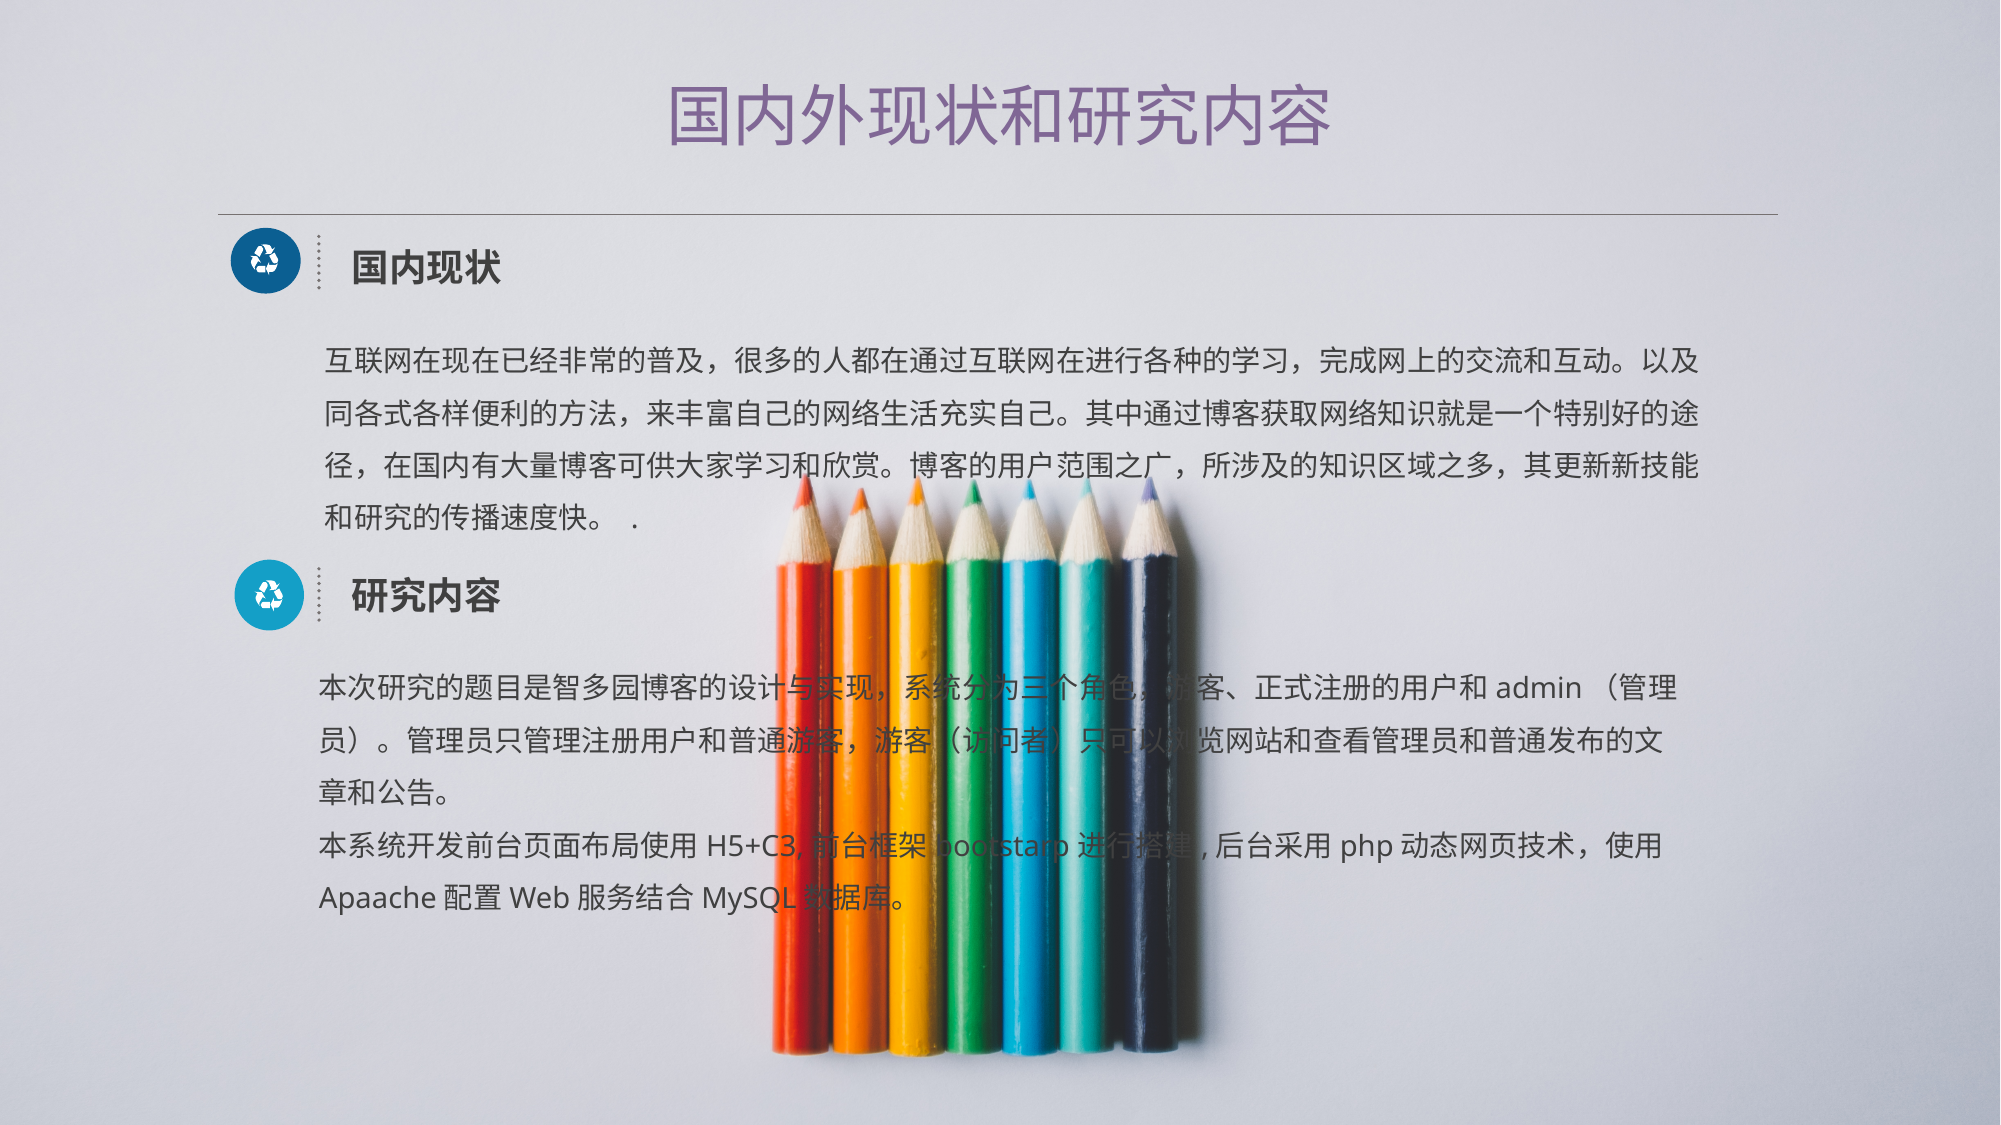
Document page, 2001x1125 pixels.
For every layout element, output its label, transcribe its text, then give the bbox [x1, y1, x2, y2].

text_box 国内现状 [336, 236, 619, 297]
picture [0, 0, 2001, 1125]
text_box 研究内容 [336, 564, 619, 625]
text_box 互联网在现在已经非常的普及，很多的人都在通过互联网在进行各种的学习，完成网上的交流和互动。以及同各式各样便利的方法，来丰富自己的网络生活充实自己。其中通过博客获取网络知识就是一个特别好的途径，在国内有大量博客可供大家学习和欣赏。博客的用户范围之广，所涉及的知识区域之多，其更新新技能和研究的传播速度快。 . [310, 317, 1717, 543]
text_box 本次研究的题目是智多园博客的设计与实现，系统分为三个角色，游客、正式注册的用户和admin（管理员）。管理员只管理注册用户和普通游客，游客（访问者）只可以浏览网站和查看管理员和普通发布的文章和公告。 本系统开发前台页面布局使用H5+C3,前台框架bootstarp进行搭建,后台采用php动态网页技术，使用Apaache配置Web服务结合MySQL数据库。 [303, 644, 1707, 922]
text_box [253, 579, 284, 612]
text_box 国内外现状和研究内容 [538, 23, 1462, 162]
text_box [230, 227, 301, 294]
text_box [234, 559, 305, 631]
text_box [248, 243, 279, 276]
